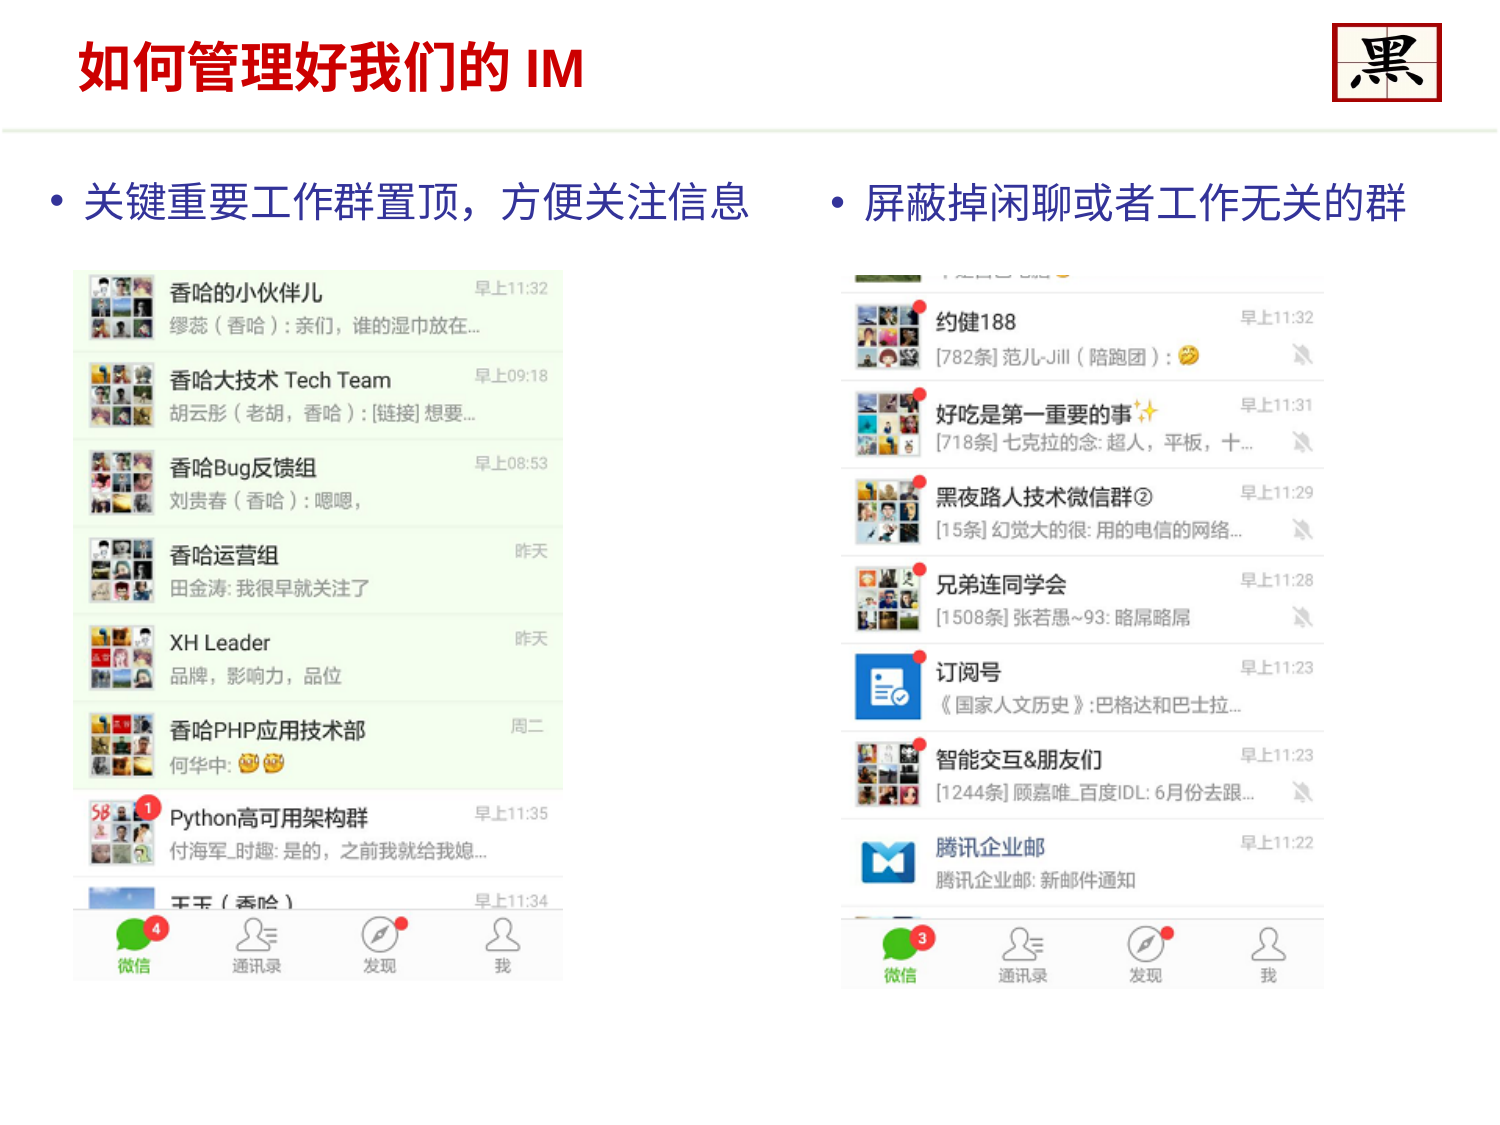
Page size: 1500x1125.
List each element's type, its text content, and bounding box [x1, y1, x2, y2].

text_box 屏蔽掉闲聊或者工作无关的群 [815, 110, 1500, 269]
subtitle 关键重要工作群置顶，方便关注信息 [34, 109, 865, 268]
title 如何管理好我们的IM [62, 18, 1223, 110]
picture [1, 1, 1499, 1124]
